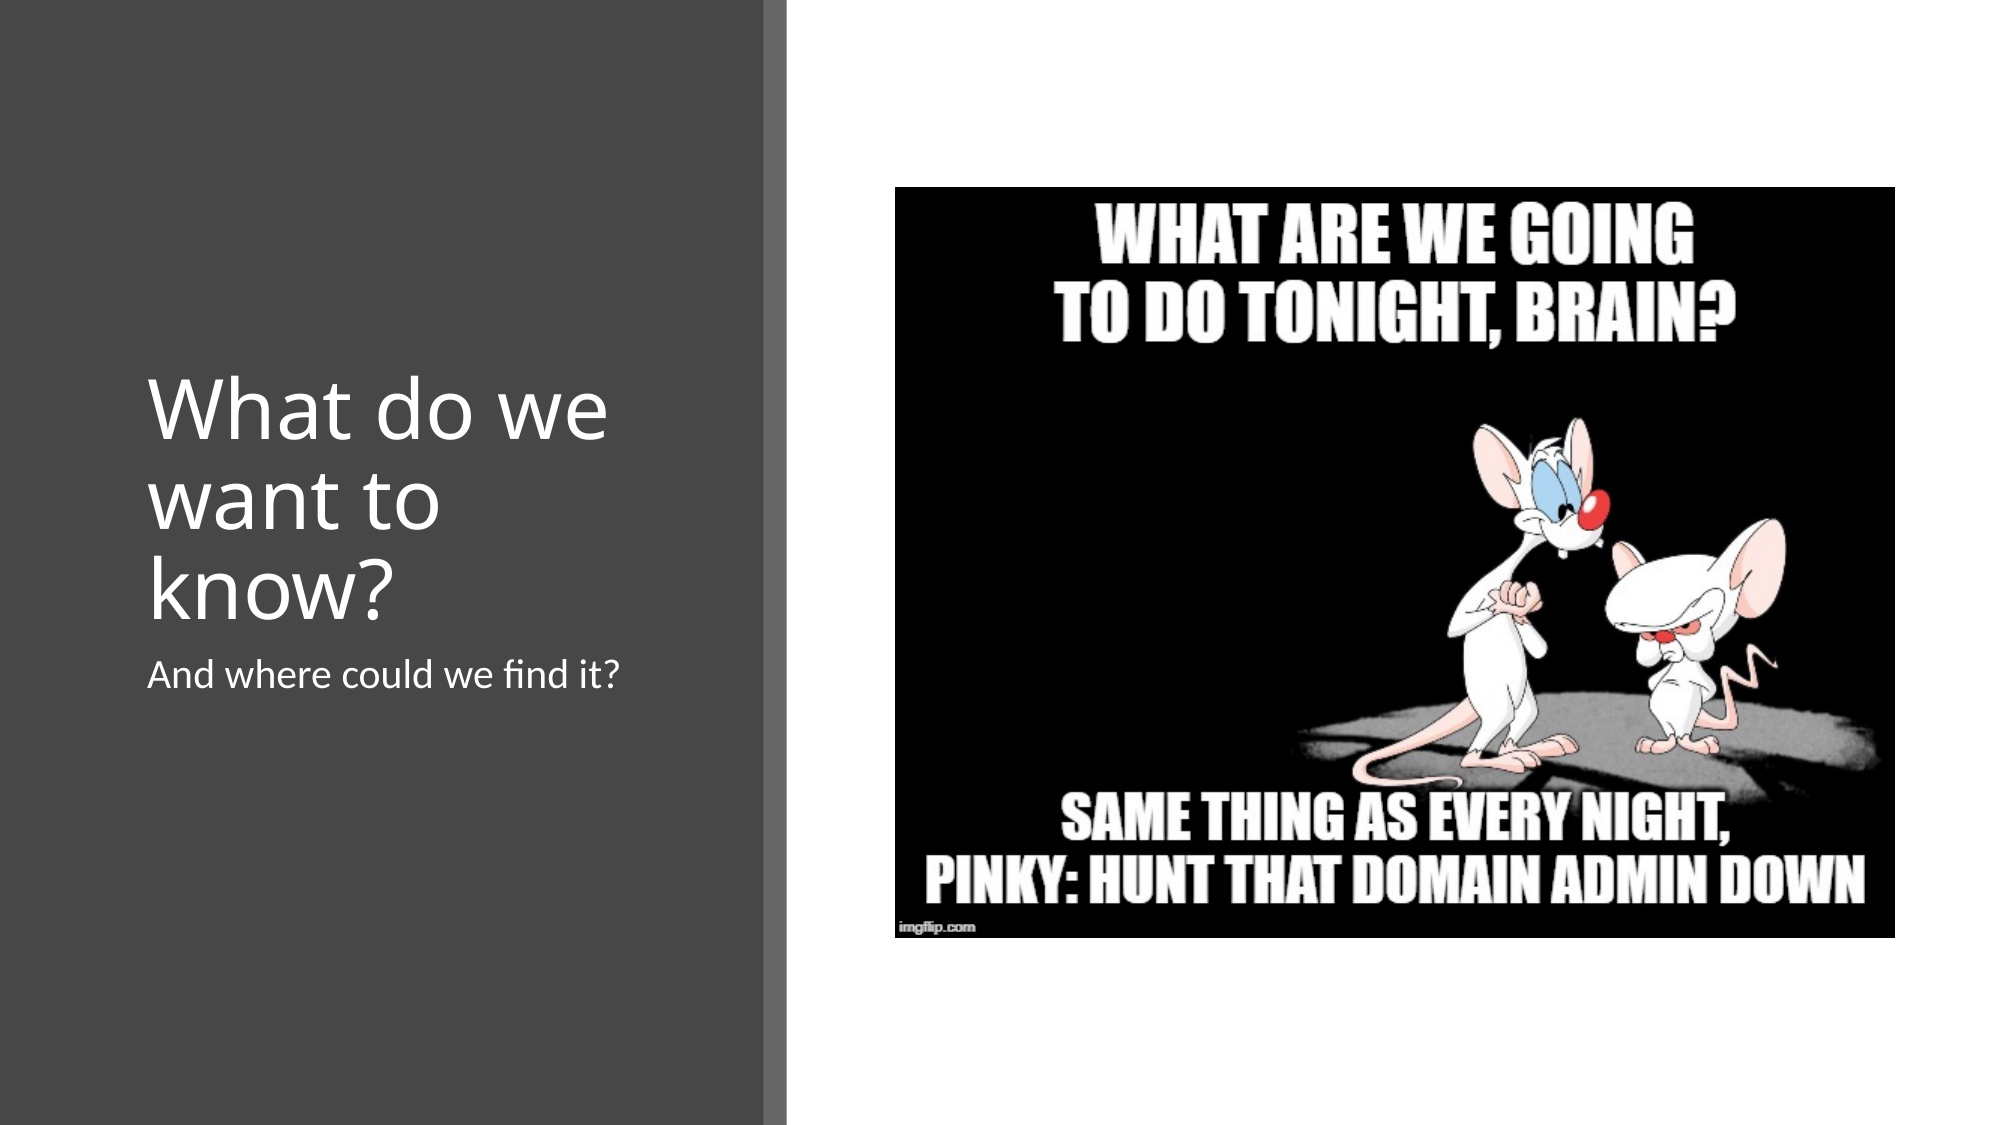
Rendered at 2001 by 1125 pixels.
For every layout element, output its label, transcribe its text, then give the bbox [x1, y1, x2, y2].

title What do we want to know? [131, 183, 682, 644]
text_box [0, 0, 764, 1125]
text_box [764, 0, 788, 1125]
picture [895, 187, 1895, 938]
list And where could we find it? [131, 644, 682, 797]
